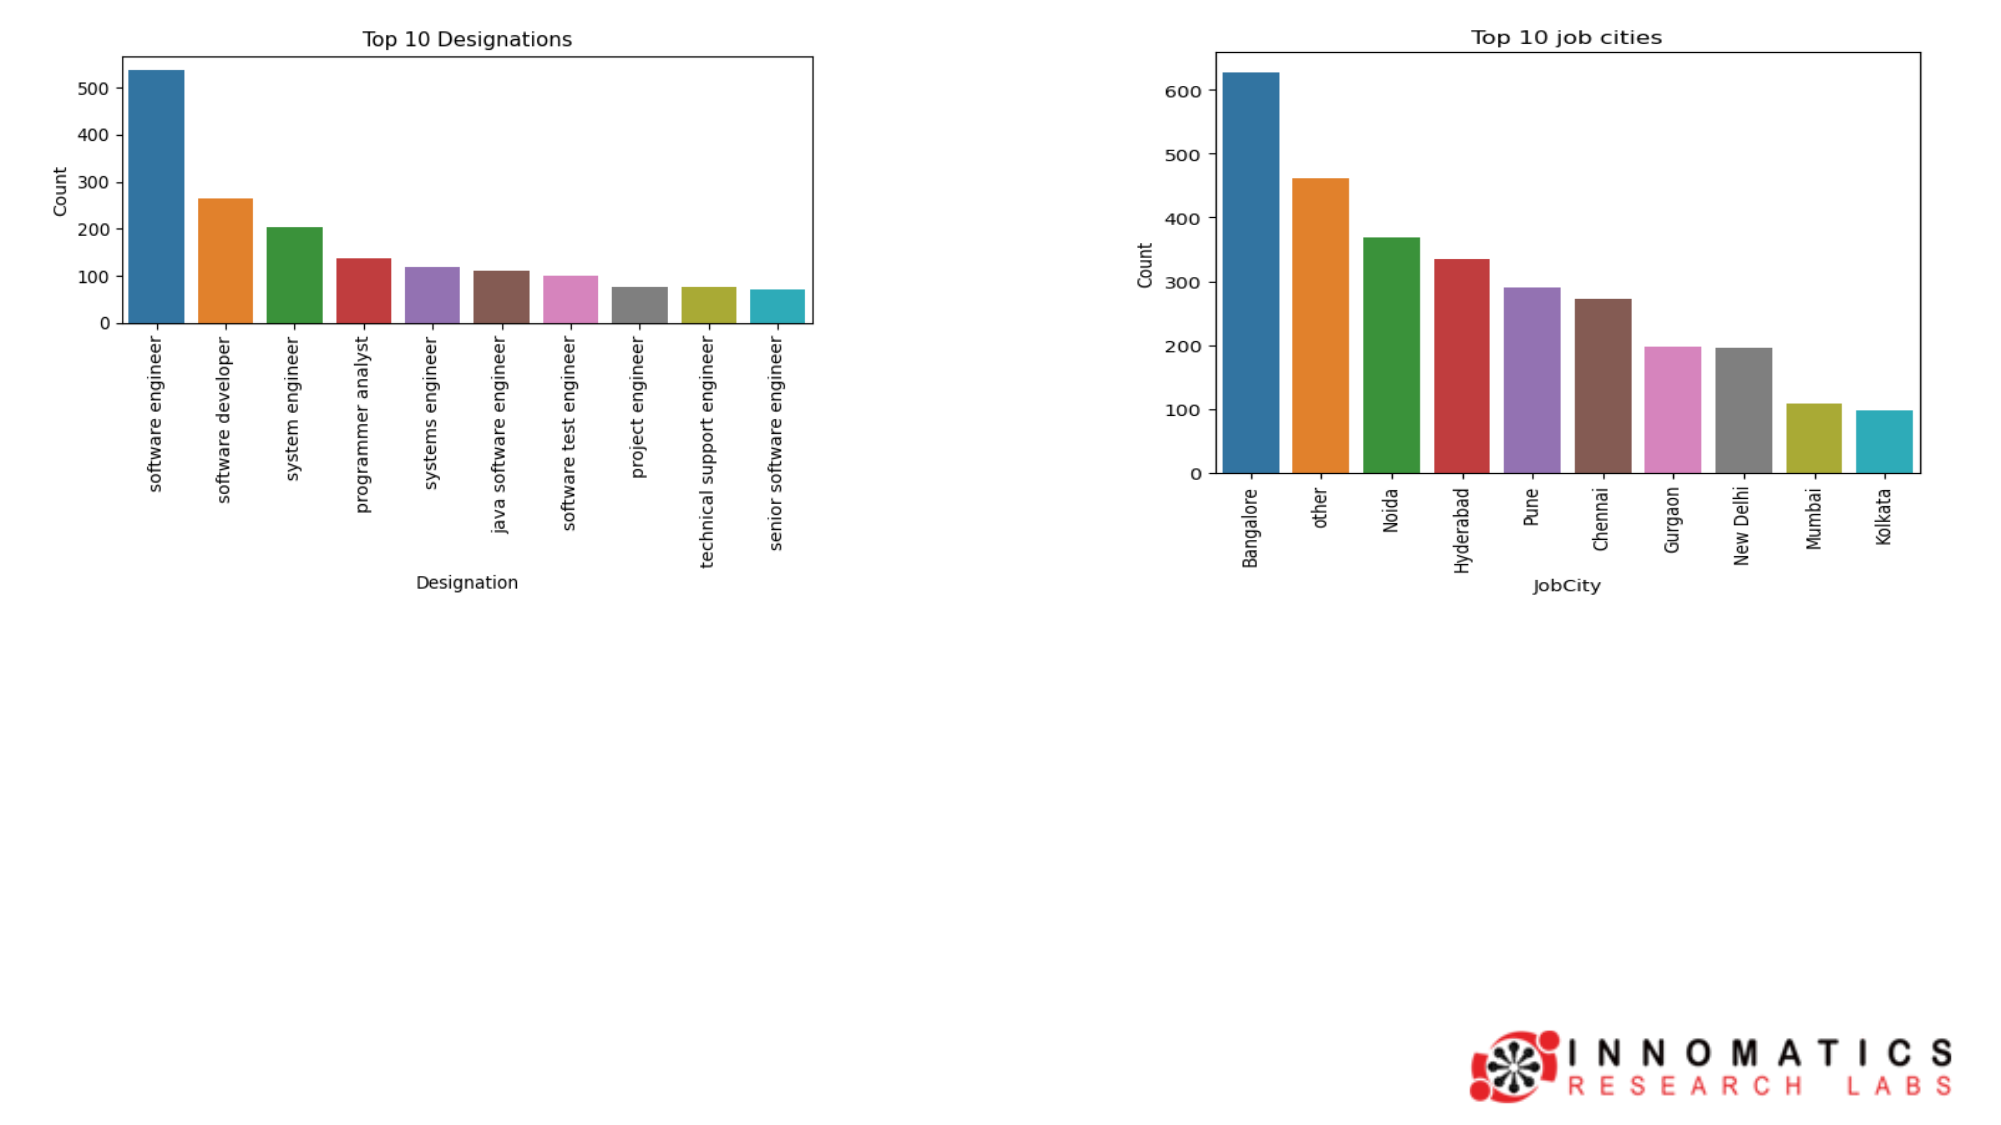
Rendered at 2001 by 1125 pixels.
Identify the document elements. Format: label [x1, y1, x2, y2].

picture [1445, 1014, 1975, 1125]
picture [39, 19, 825, 605]
picture [1122, 19, 1933, 605]
